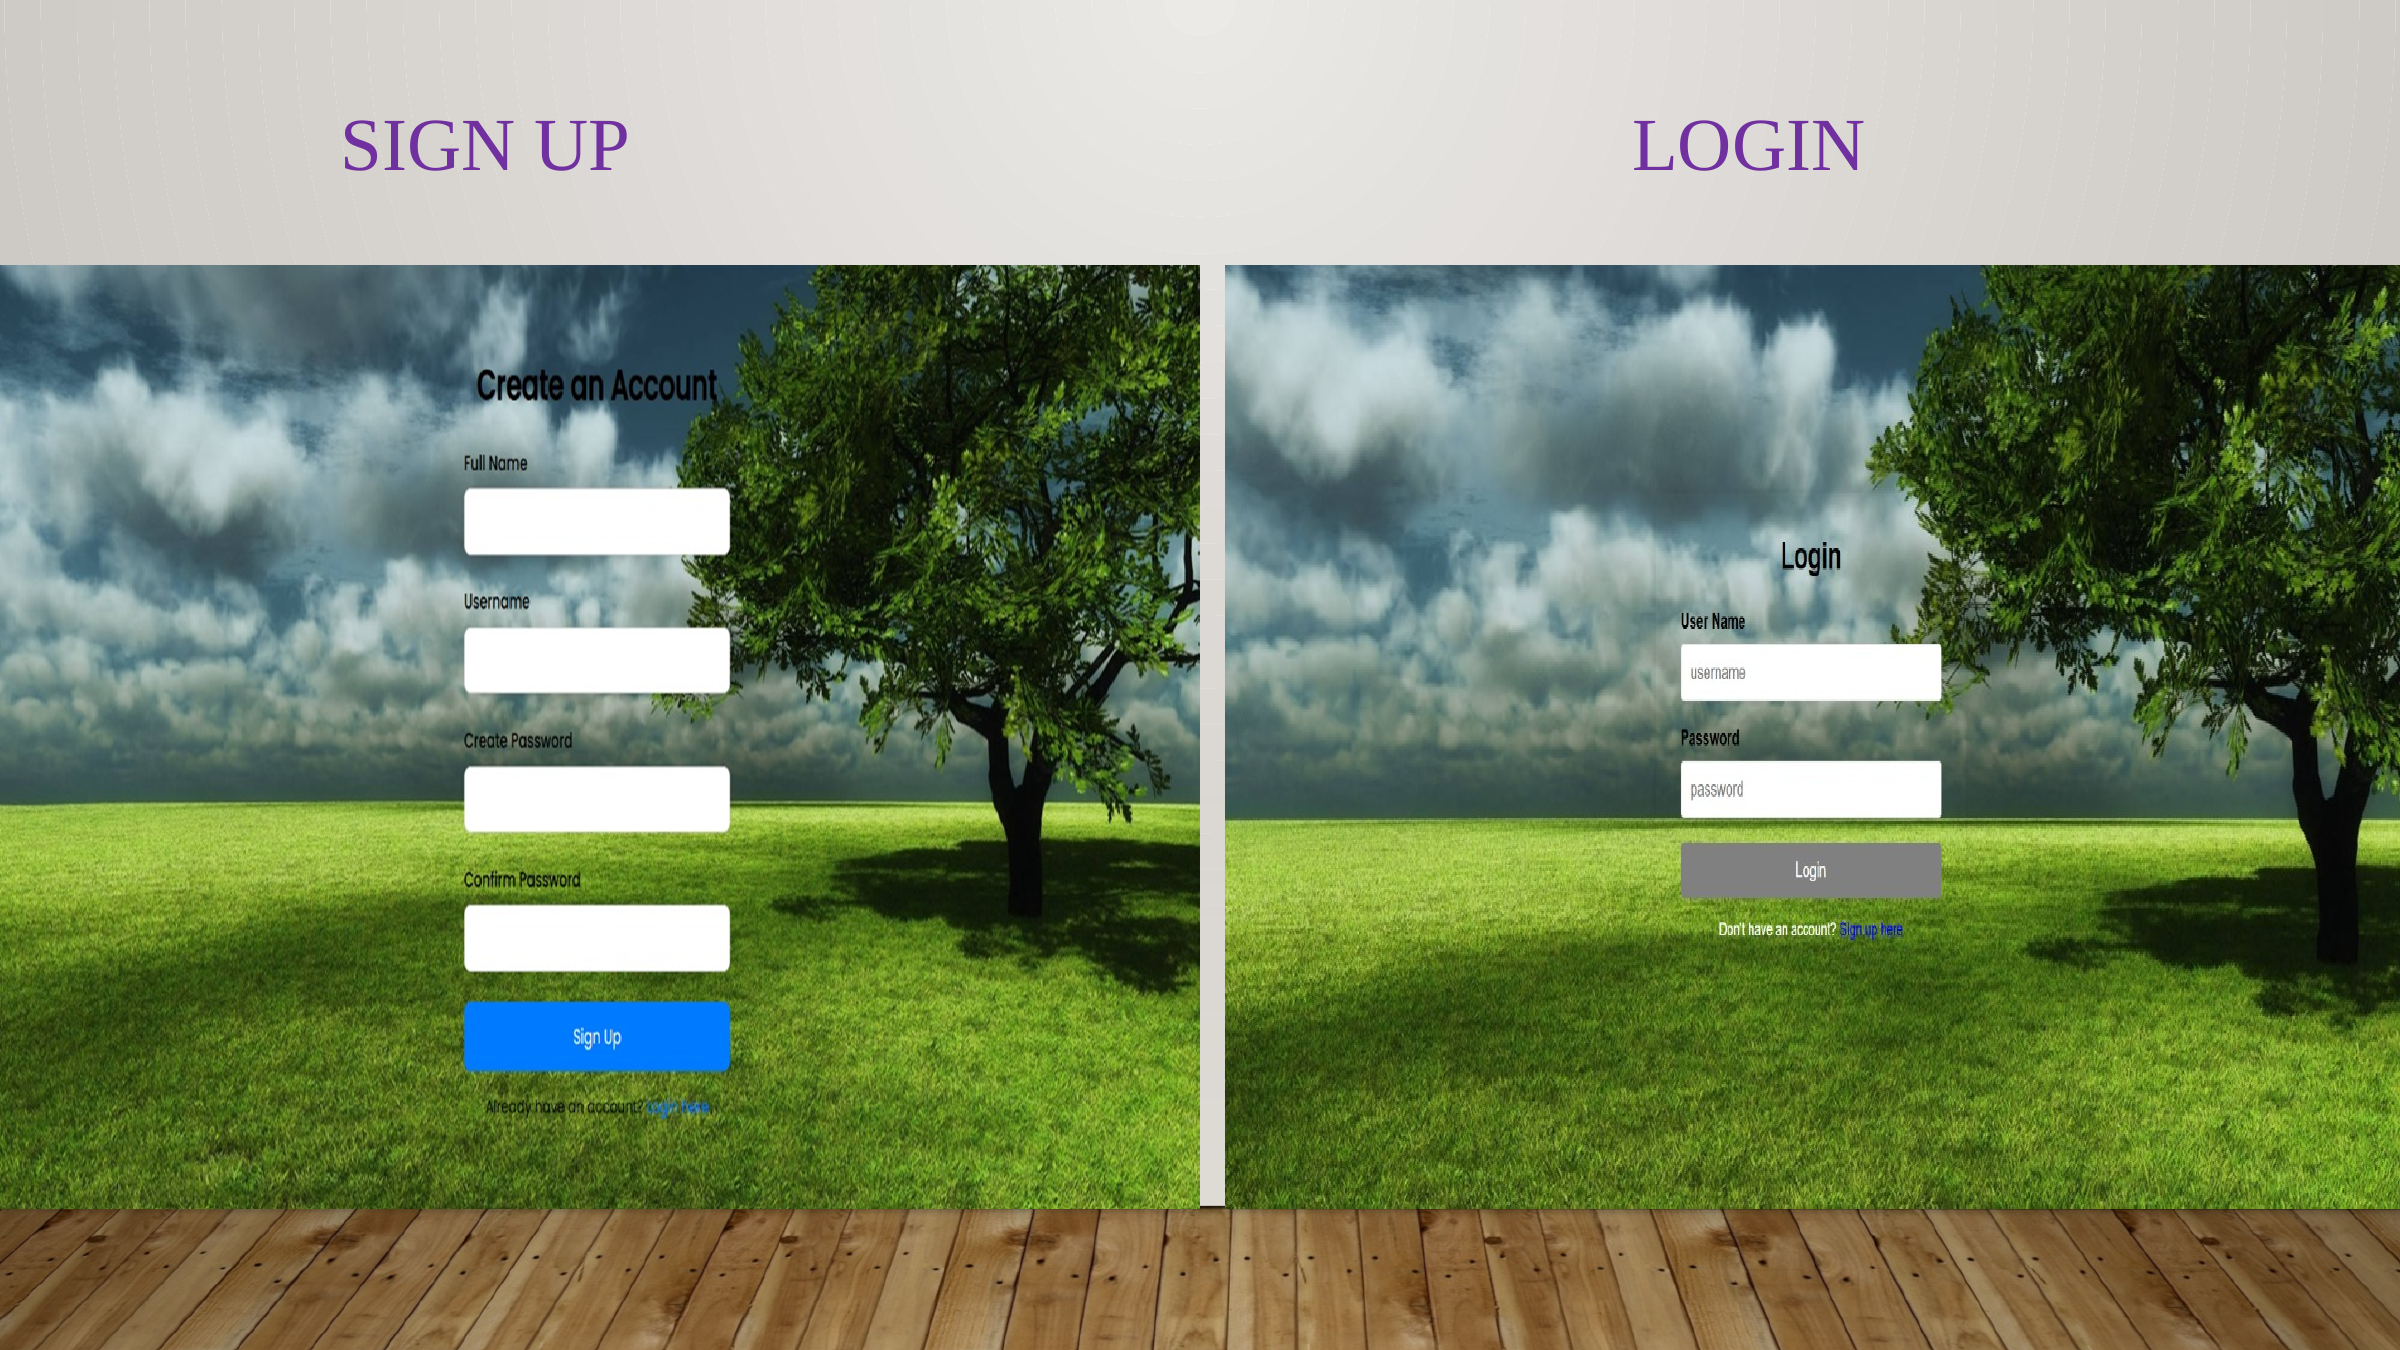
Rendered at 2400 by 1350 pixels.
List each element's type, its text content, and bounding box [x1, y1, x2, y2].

text_box LOGIN [1529, 87, 1969, 193]
picture [0, 264, 2400, 1350]
text_box SIGN UP [230, 87, 741, 193]
